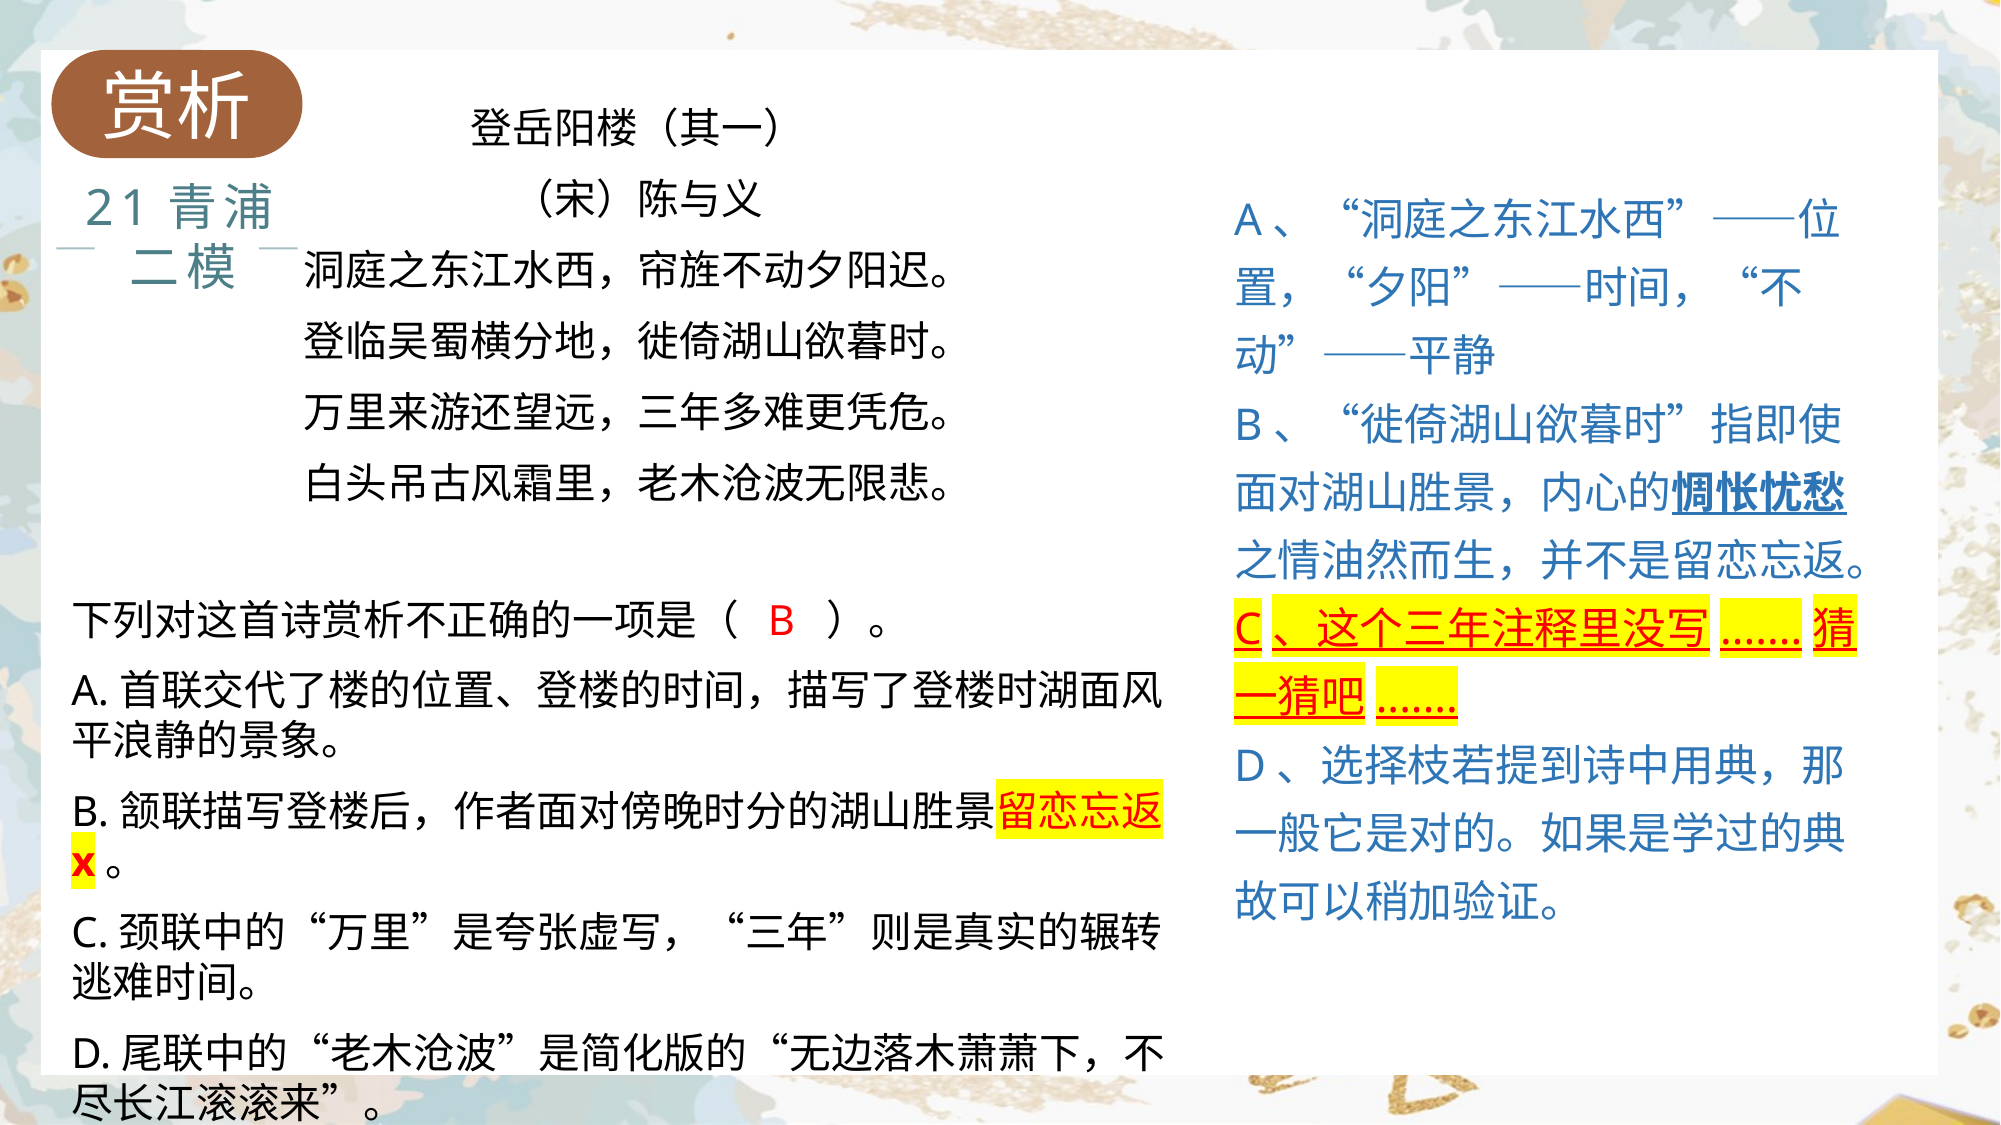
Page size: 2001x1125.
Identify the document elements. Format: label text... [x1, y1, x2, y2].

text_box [56, 168, 298, 305]
list 登岳阳楼（其一） （宋）陈与义 洞庭之东江水西，帘旌不动夕阳迟。 登临吴蜀横分地，徙倚湖山欲暮时。 万里来游还望远，三年多难更凭危。 白头吊古风霜里，老木沧波无限悲。 下列对这首诗赏析不正确的一项是（ B ）。 A.首联交代了楼的位置、登楼的时间，描写了登楼时湖面风平浪静的景象。 B.颔联描写登楼后，作者面对傍晚时分的湖山胜景留恋忘返x。 C.颈联中的“万里”是夸张虚写，“三年”则是真实的辗转逃难时间。 D.尾联中的“老木沧波”是简化版的“无边落木萧萧下，不尽长江滚滚来”。 [56, 94, 1220, 972]
text_box [1122, 440, 1349, 685]
text_box A、“洞庭之东江水西”——位置，“夕阳”——时间，“不动”——平静 B、“徙倚湖山欲暮时”指即使面对湖山胜景，内心的惆怅忧愁之情油然而生，并不是留恋忘返。 C、这个三年注释里没写.......猜一猜吧....... D、选择枝若提到诗中用典，那一般它是对的。如果是学过的典故可以稍加验证。 [1219, 168, 1897, 934]
text_box 赏析 [50, 48, 303, 129]
picture [0, 0, 2001, 1125]
text_box [40, 49, 1939, 1076]
